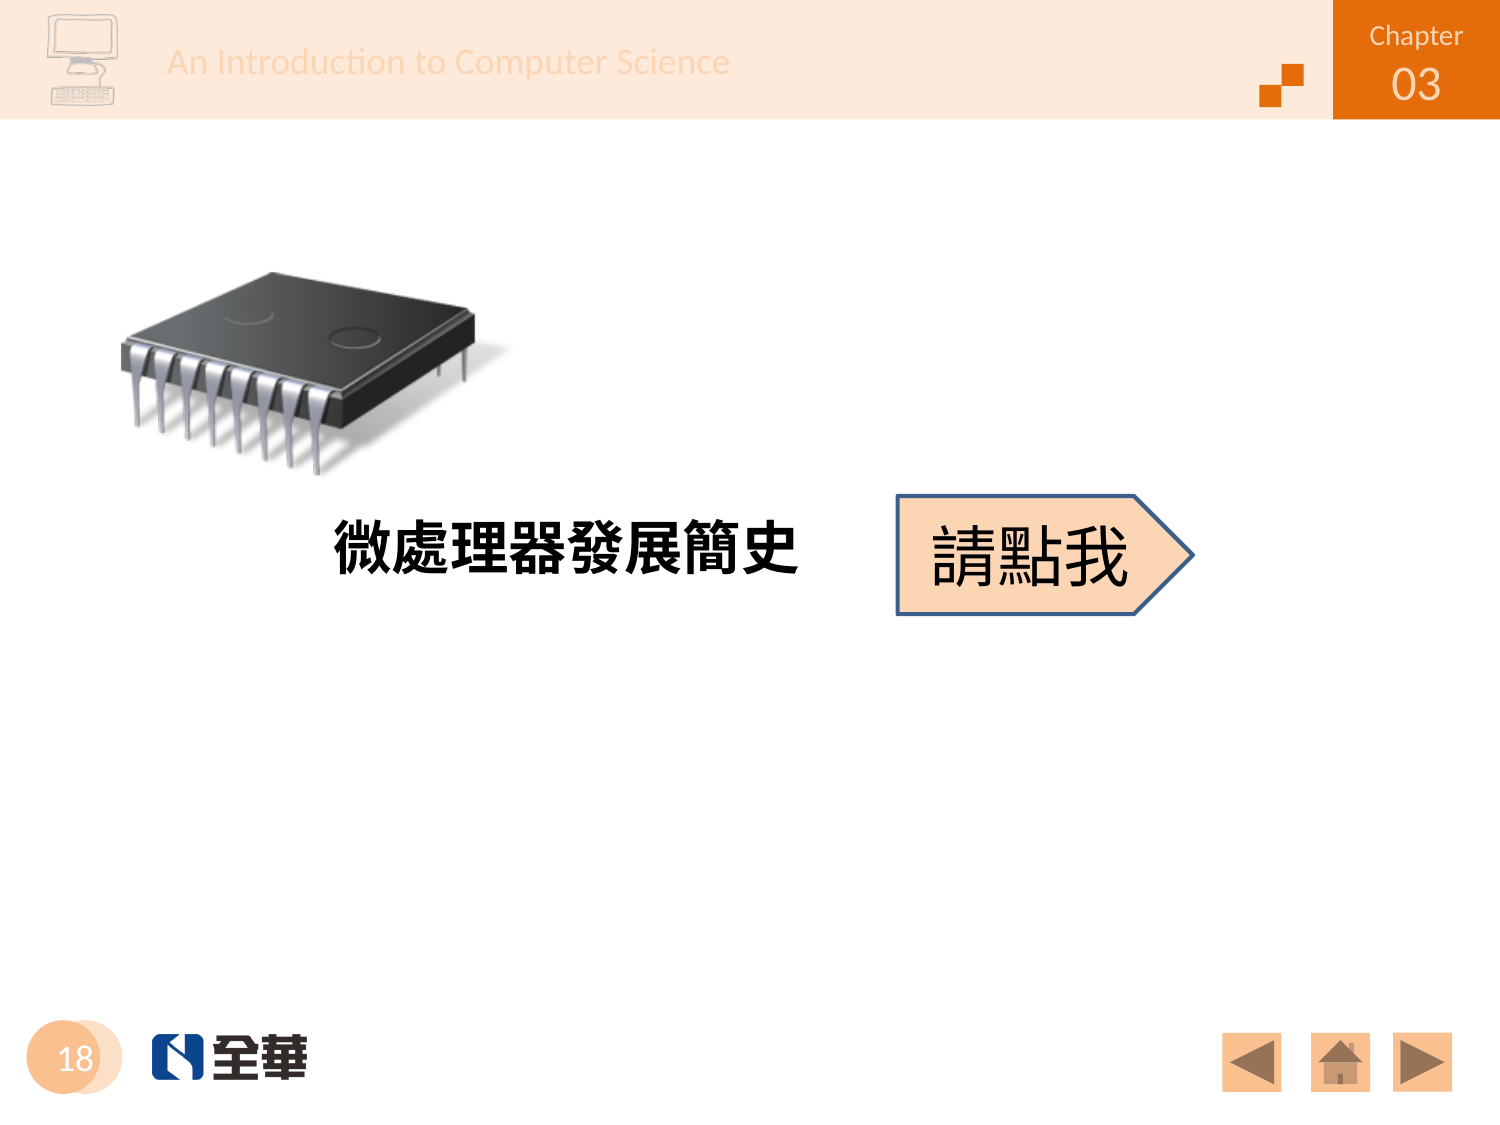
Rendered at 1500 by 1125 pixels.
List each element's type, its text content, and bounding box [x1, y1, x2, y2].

picture [118, 154, 519, 556]
text_box 請點我 [895, 493, 1196, 617]
list 微處理器發展簡史 [318, 503, 920, 629]
picture [47, 14, 118, 106]
picture [152, 1034, 307, 1080]
